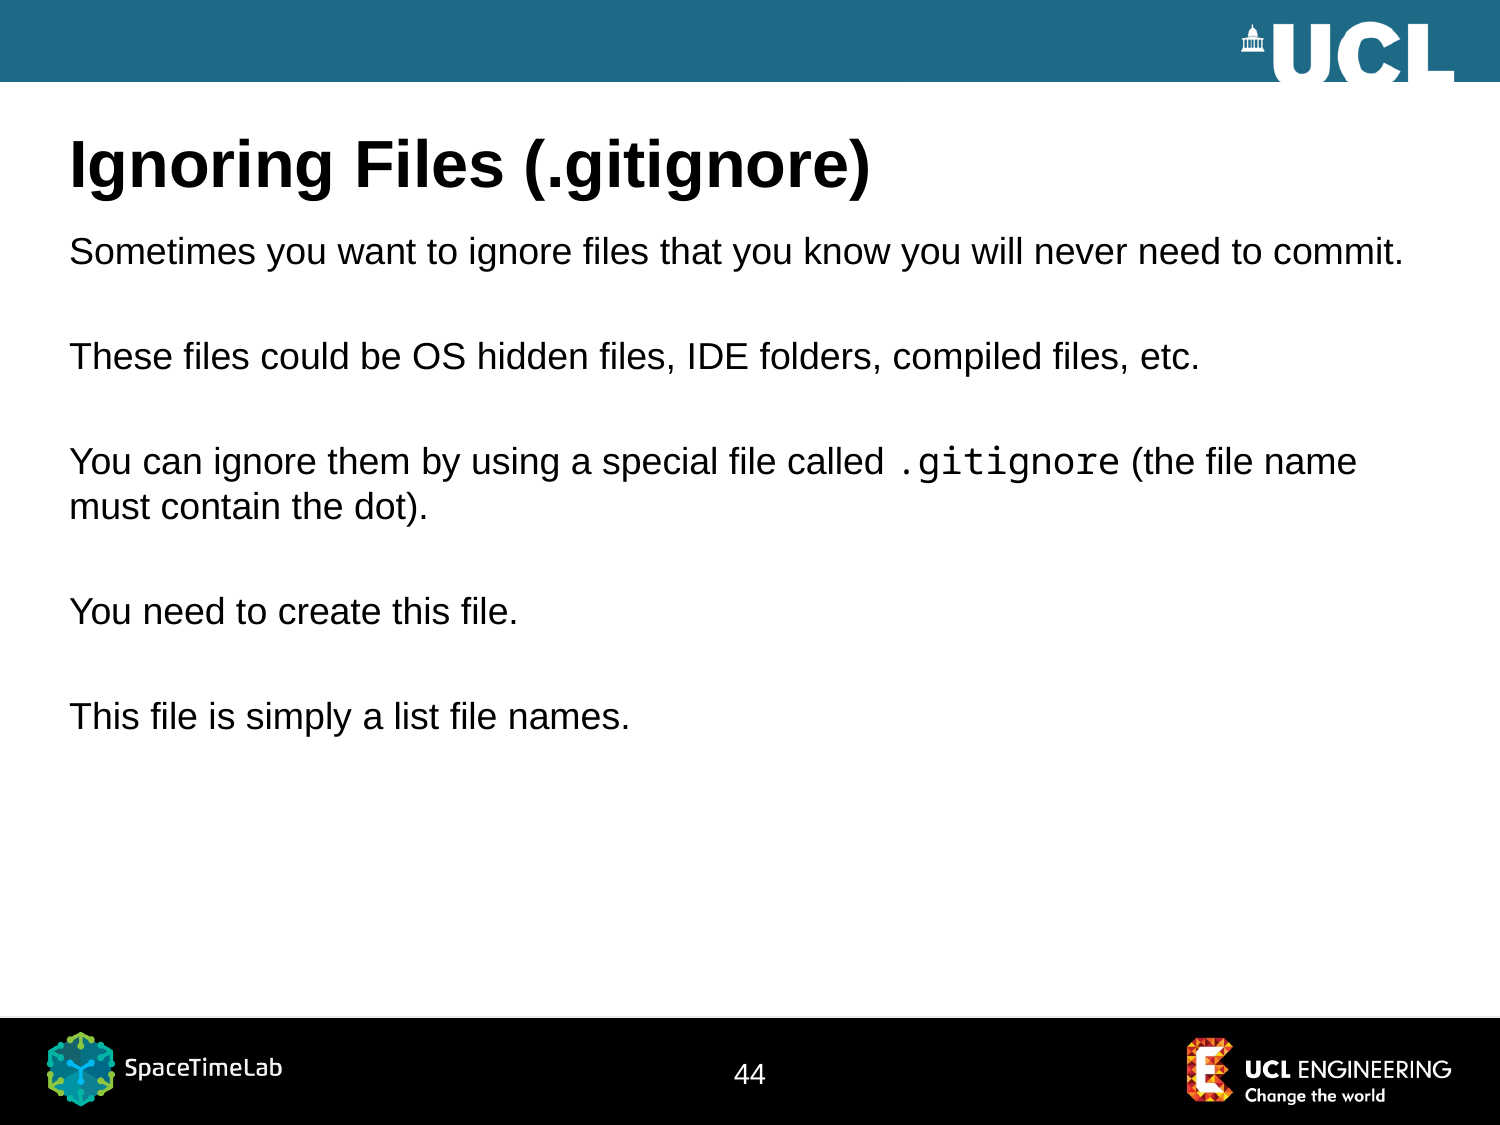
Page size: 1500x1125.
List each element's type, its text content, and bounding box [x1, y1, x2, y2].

picture [0, 990, 1500, 1125]
title Ignoring Files (.gitignore) [54, 113, 1447, 197]
list Sometimes you want to ignore files that you know you will never need to commit. These files could be OS hidden files, IDE folders, compiled files, etc. You can ignore them by using a special file called .gitignore (the file name must contain the dot). You need to create this file. This file is simply a list file names. [54, 219, 1447, 988]
footer 44 [496, 1042, 1004, 1103]
